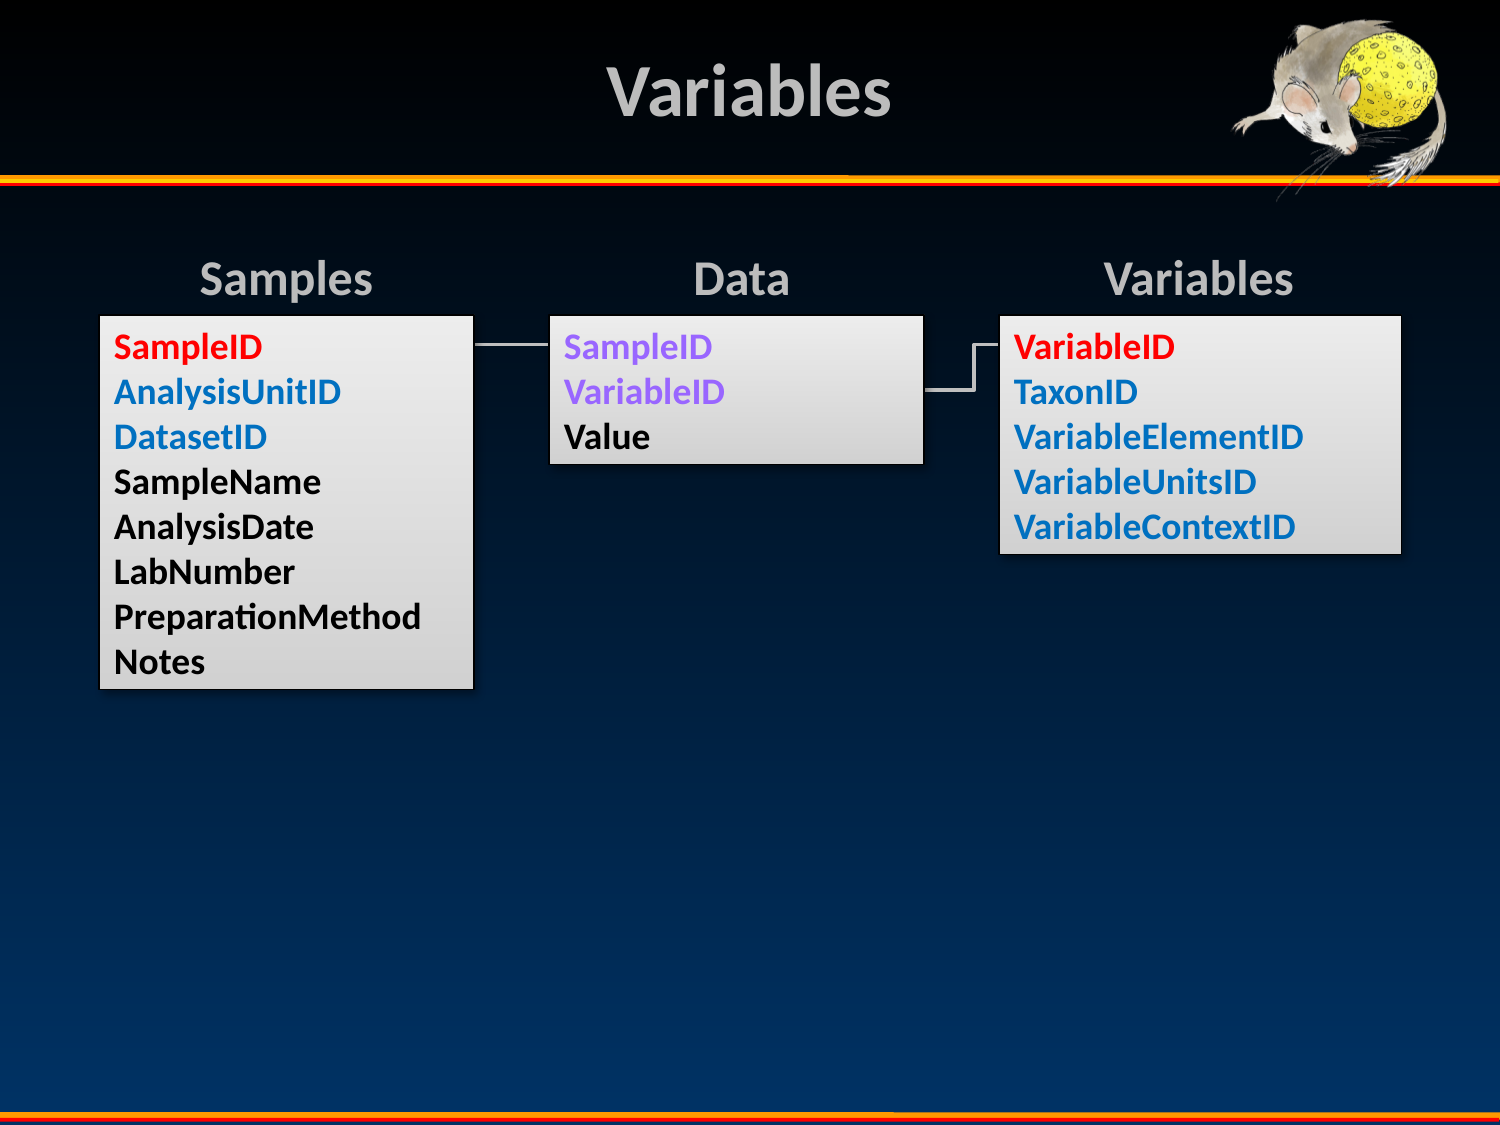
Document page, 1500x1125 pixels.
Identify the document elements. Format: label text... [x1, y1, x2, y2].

text_box VariableID TaxonID VariableElementID VariableUnitsID VariableContextID [998, 314, 1402, 555]
picture [1199, 0, 1500, 224]
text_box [923, 344, 1012, 391]
text_box Data [678, 237, 806, 313]
text_box Samples [184, 237, 388, 313]
text_box Variables [592, 34, 908, 139]
text_box SampleID VariableID Value [548, 314, 925, 465]
text_box Variables [1088, 237, 1309, 313]
text_box SampleID AnalysisUnitID DatasetID SampleName AnalysisDate LabNumber PreparationMethod Notes [98, 314, 475, 690]
